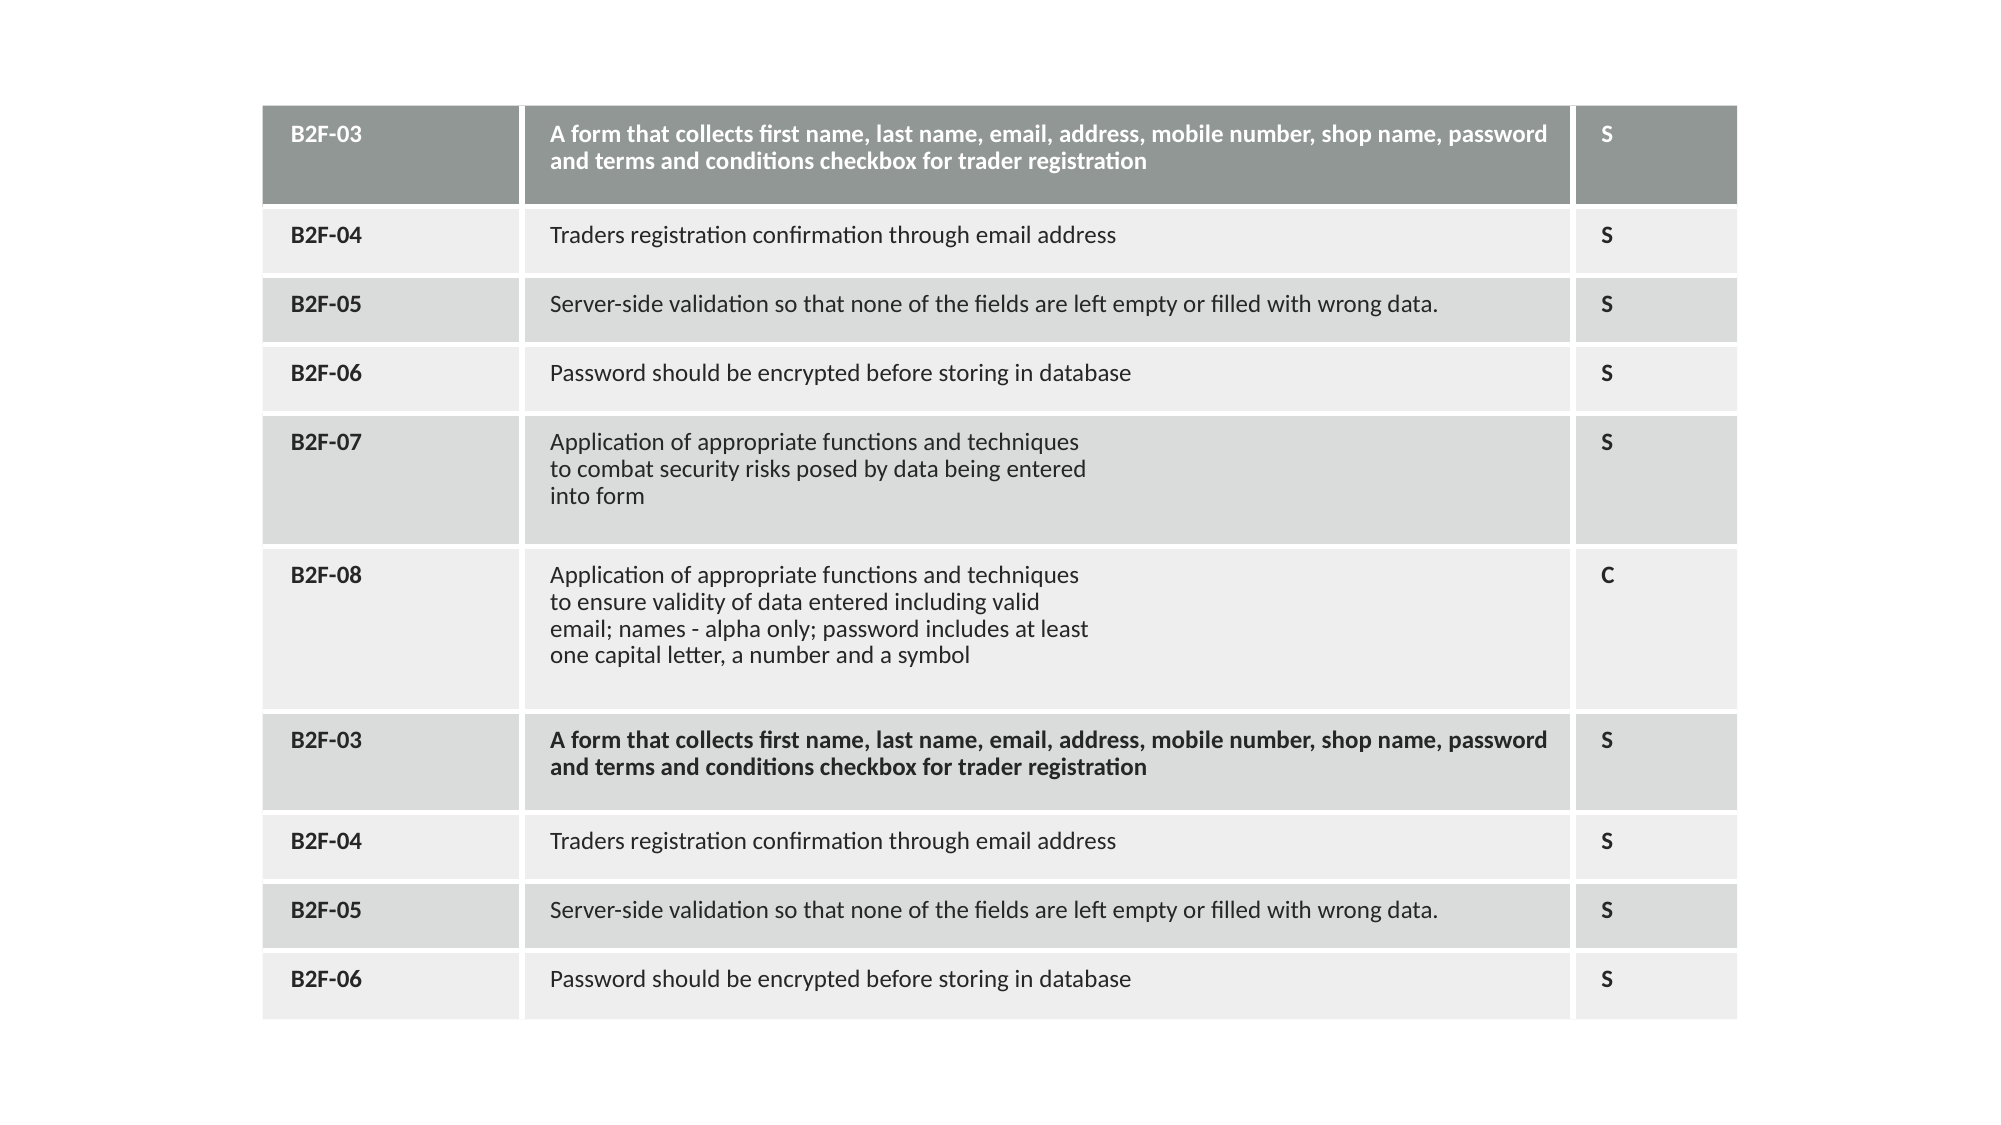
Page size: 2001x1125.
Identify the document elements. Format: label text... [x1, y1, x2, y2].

table_cell B2F-06 [263, 347, 519, 411]
table_header S [1576, 106, 1737, 204]
table_cell Traders registration confirmation through email address [525, 815, 1570, 879]
table_cell B2F-08 [263, 549, 519, 709]
table_cell S [1576, 953, 1737, 1019]
table_cell B2F-05 [263, 884, 519, 948]
table_cell B2F-06 [263, 953, 519, 1019]
table_cell B2F-03 [263, 714, 519, 810]
table_cell Password should be encrypted before storing in database [525, 347, 1570, 411]
table_cell S [1576, 416, 1737, 544]
table_cell B2F-05 [263, 278, 519, 342]
table_header B2F-03 [263, 106, 519, 204]
table_cell B2F-04 [263, 209, 519, 273]
table_cell Application of appropriate functions and techniques to ensure validity of data entered including valid email; names - alpha only; password includes at least one capital letter, a number and a symbol [525, 549, 1570, 709]
table_cell C [1576, 549, 1737, 709]
table_cell S [1576, 714, 1737, 810]
table_cell B2F-07 [263, 416, 519, 544]
table_cell B2F-04 [263, 815, 519, 879]
table_cell S [1576, 347, 1737, 411]
table_cell Server-side validation so that none of the fields are left empty or filled with wrong data. [525, 278, 1570, 342]
table_cell S [1576, 815, 1737, 879]
table_cell A form that collects first name, last name, email, address, mobile number, shop name, password and terms and conditions checkbox for trader registration [525, 714, 1570, 810]
table_cell Traders registration confirmation through email address [525, 209, 1570, 273]
table_cell Server-side validation so that none of the fields are left empty or filled with wrong data. [525, 884, 1570, 948]
table_cell Application of appropriate functions and techniques to combat security risks posed by data being entered into form [525, 416, 1570, 544]
table_cell S [1576, 209, 1737, 273]
table_cell Password should be encrypted before storing in database [525, 953, 1570, 1019]
table_header A form that collects first name, last name, email, address, mobile number, shop name, password and terms and conditions checkbox for trader registration [525, 106, 1570, 204]
table_cell S [1576, 884, 1737, 948]
table_cell S [1576, 278, 1737, 342]
